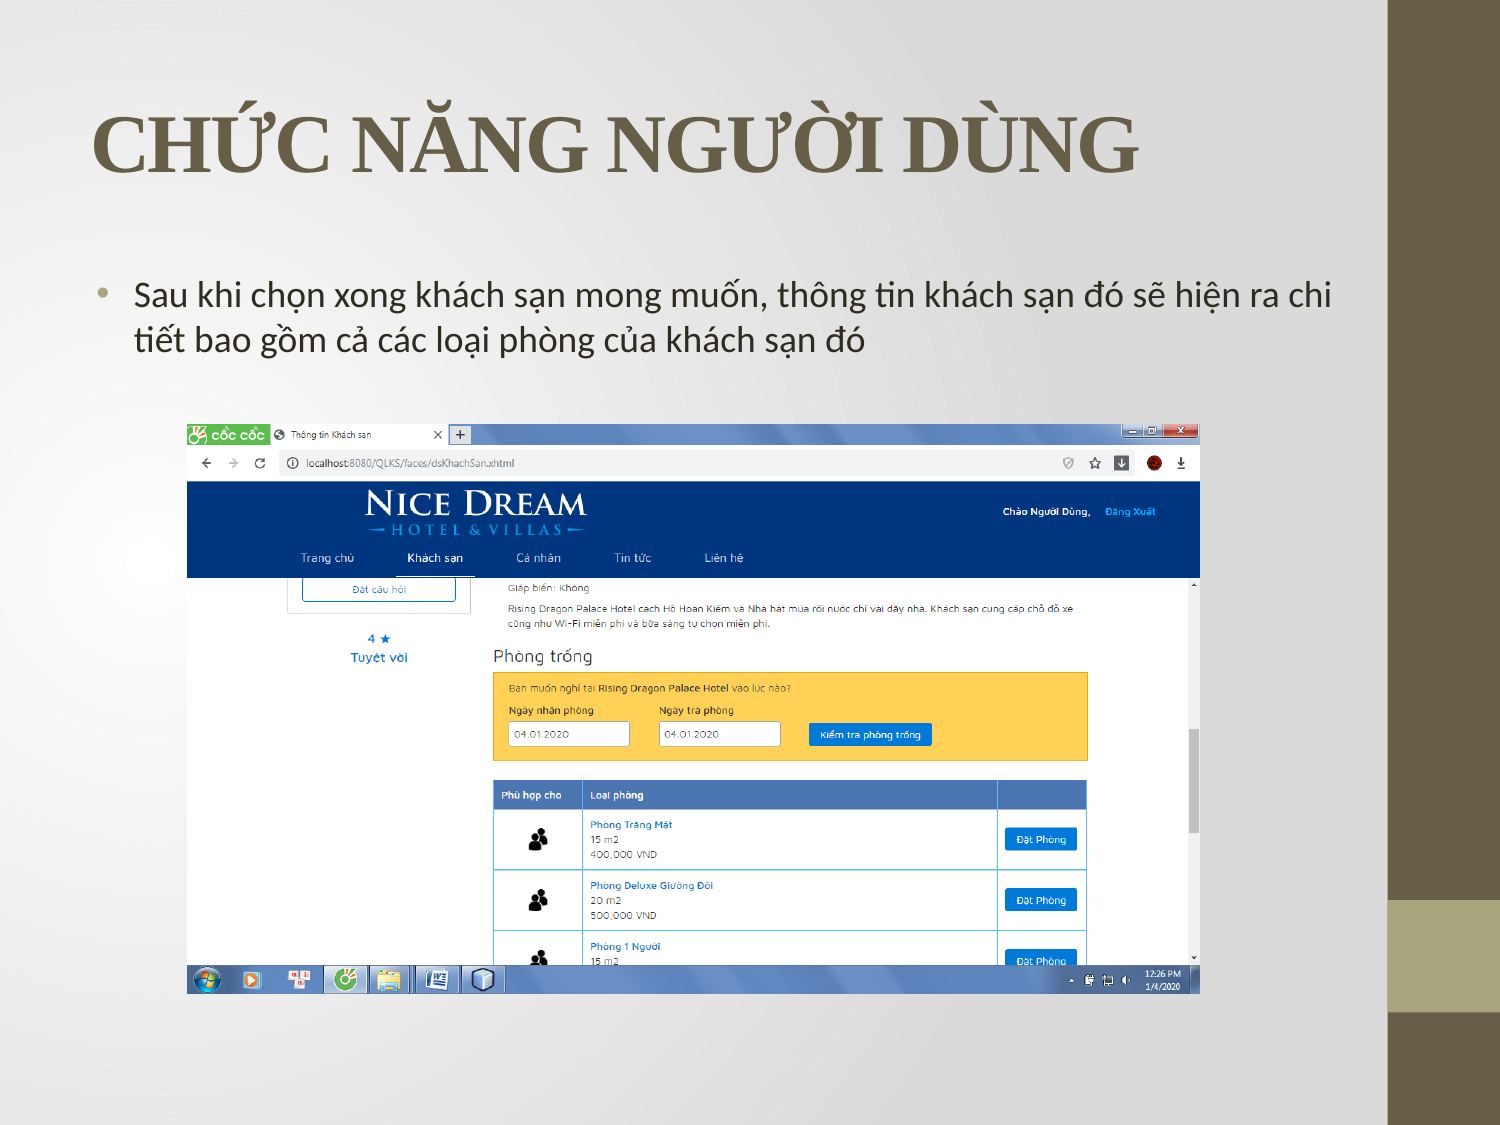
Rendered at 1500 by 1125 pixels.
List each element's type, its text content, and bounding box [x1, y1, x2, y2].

picture [186, 424, 1200, 995]
title CHỨC NĂNG NGƯỜI DÙNG [75, 45, 1325, 233]
list Sau khi chọn xong khách sạn mong muốn, thông tin khách sạn đó sẽ hiện ra chi tiết bao gồm cả các loại phòng của khách sạn đó [62, 262, 1375, 1013]
